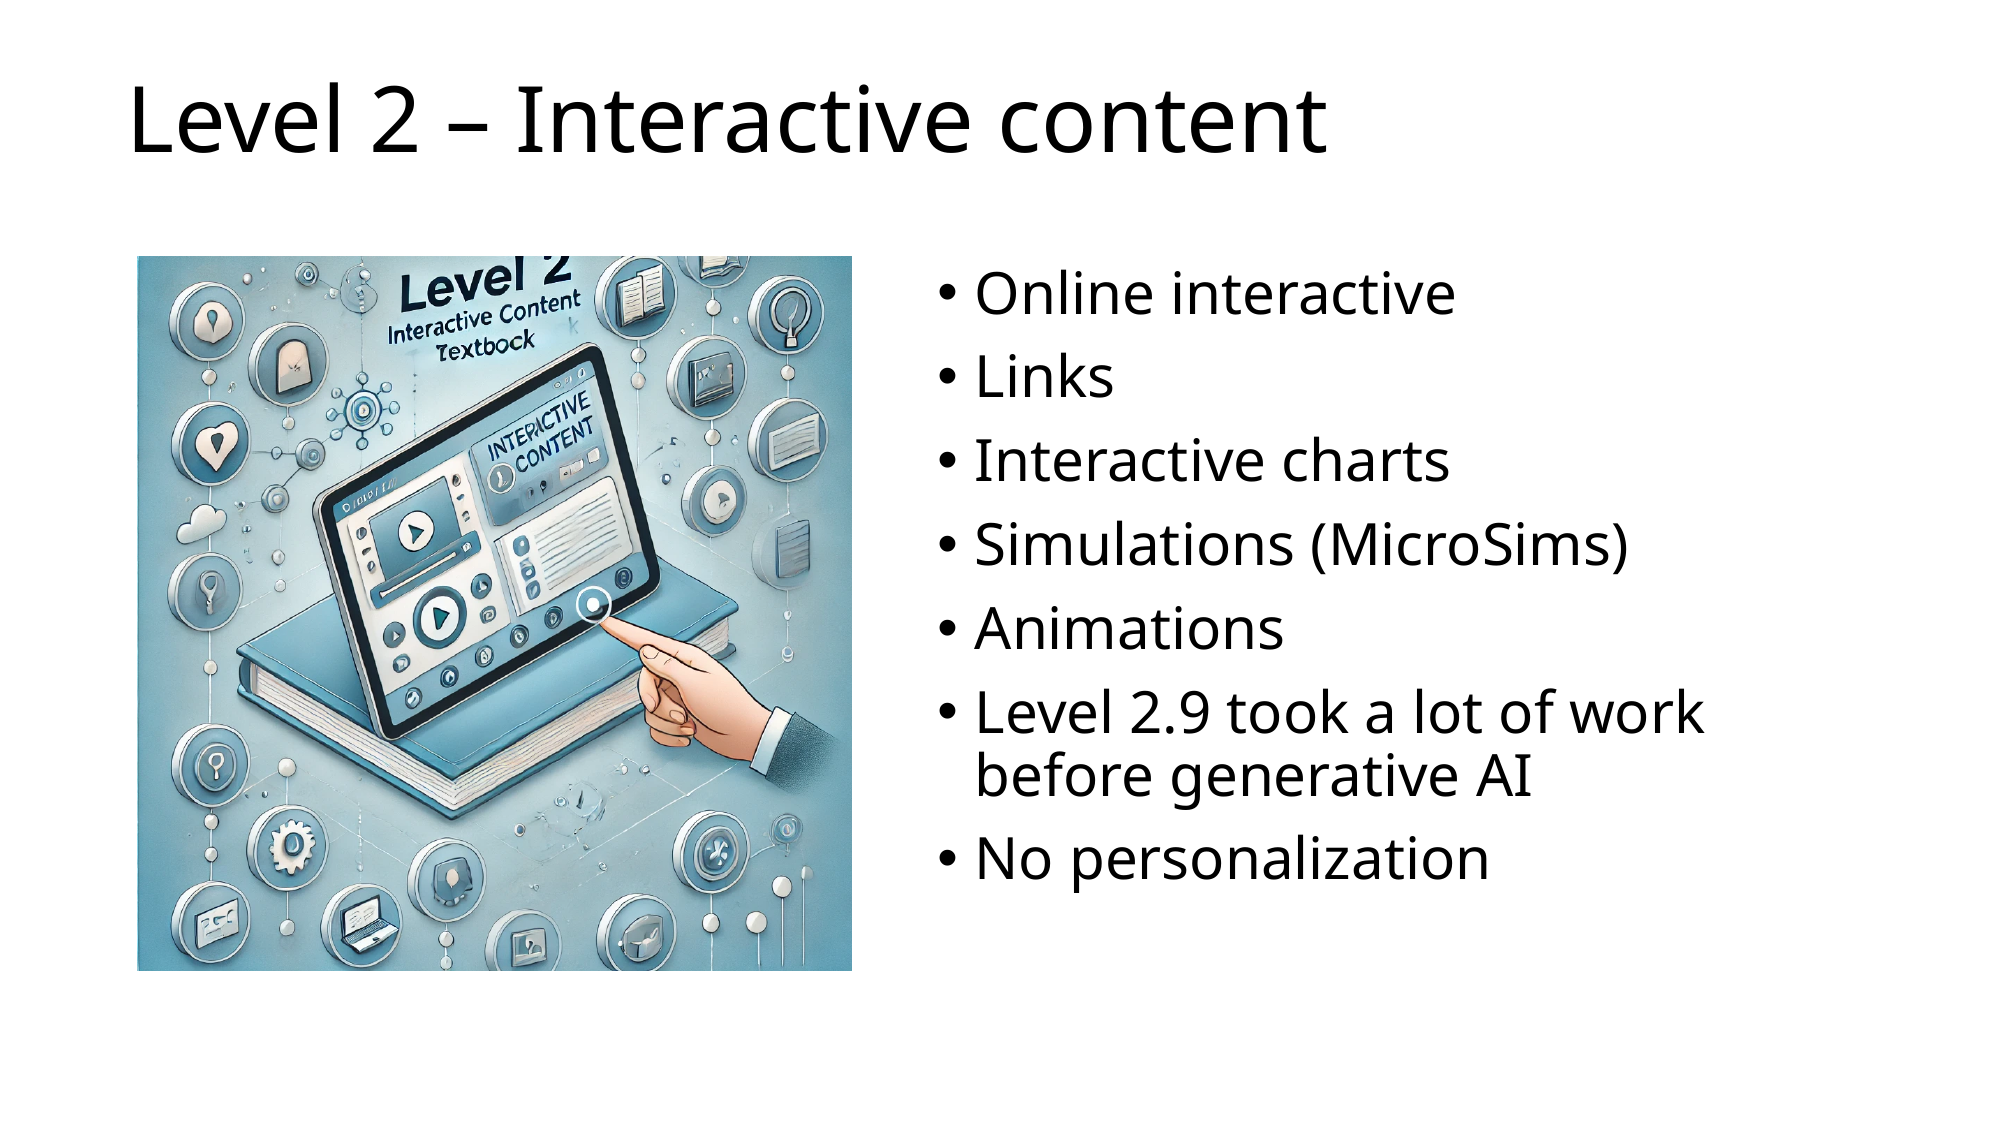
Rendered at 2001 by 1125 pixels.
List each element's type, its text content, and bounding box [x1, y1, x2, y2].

title Level 2 – Interactive content [111, 38, 1837, 206]
picture [136, 255, 852, 971]
list Online interactive Links Interactive charts Simulations (MicroSims) Animations Level 2.9 took a lot of work before generative AI No personalization [922, 256, 1863, 971]
